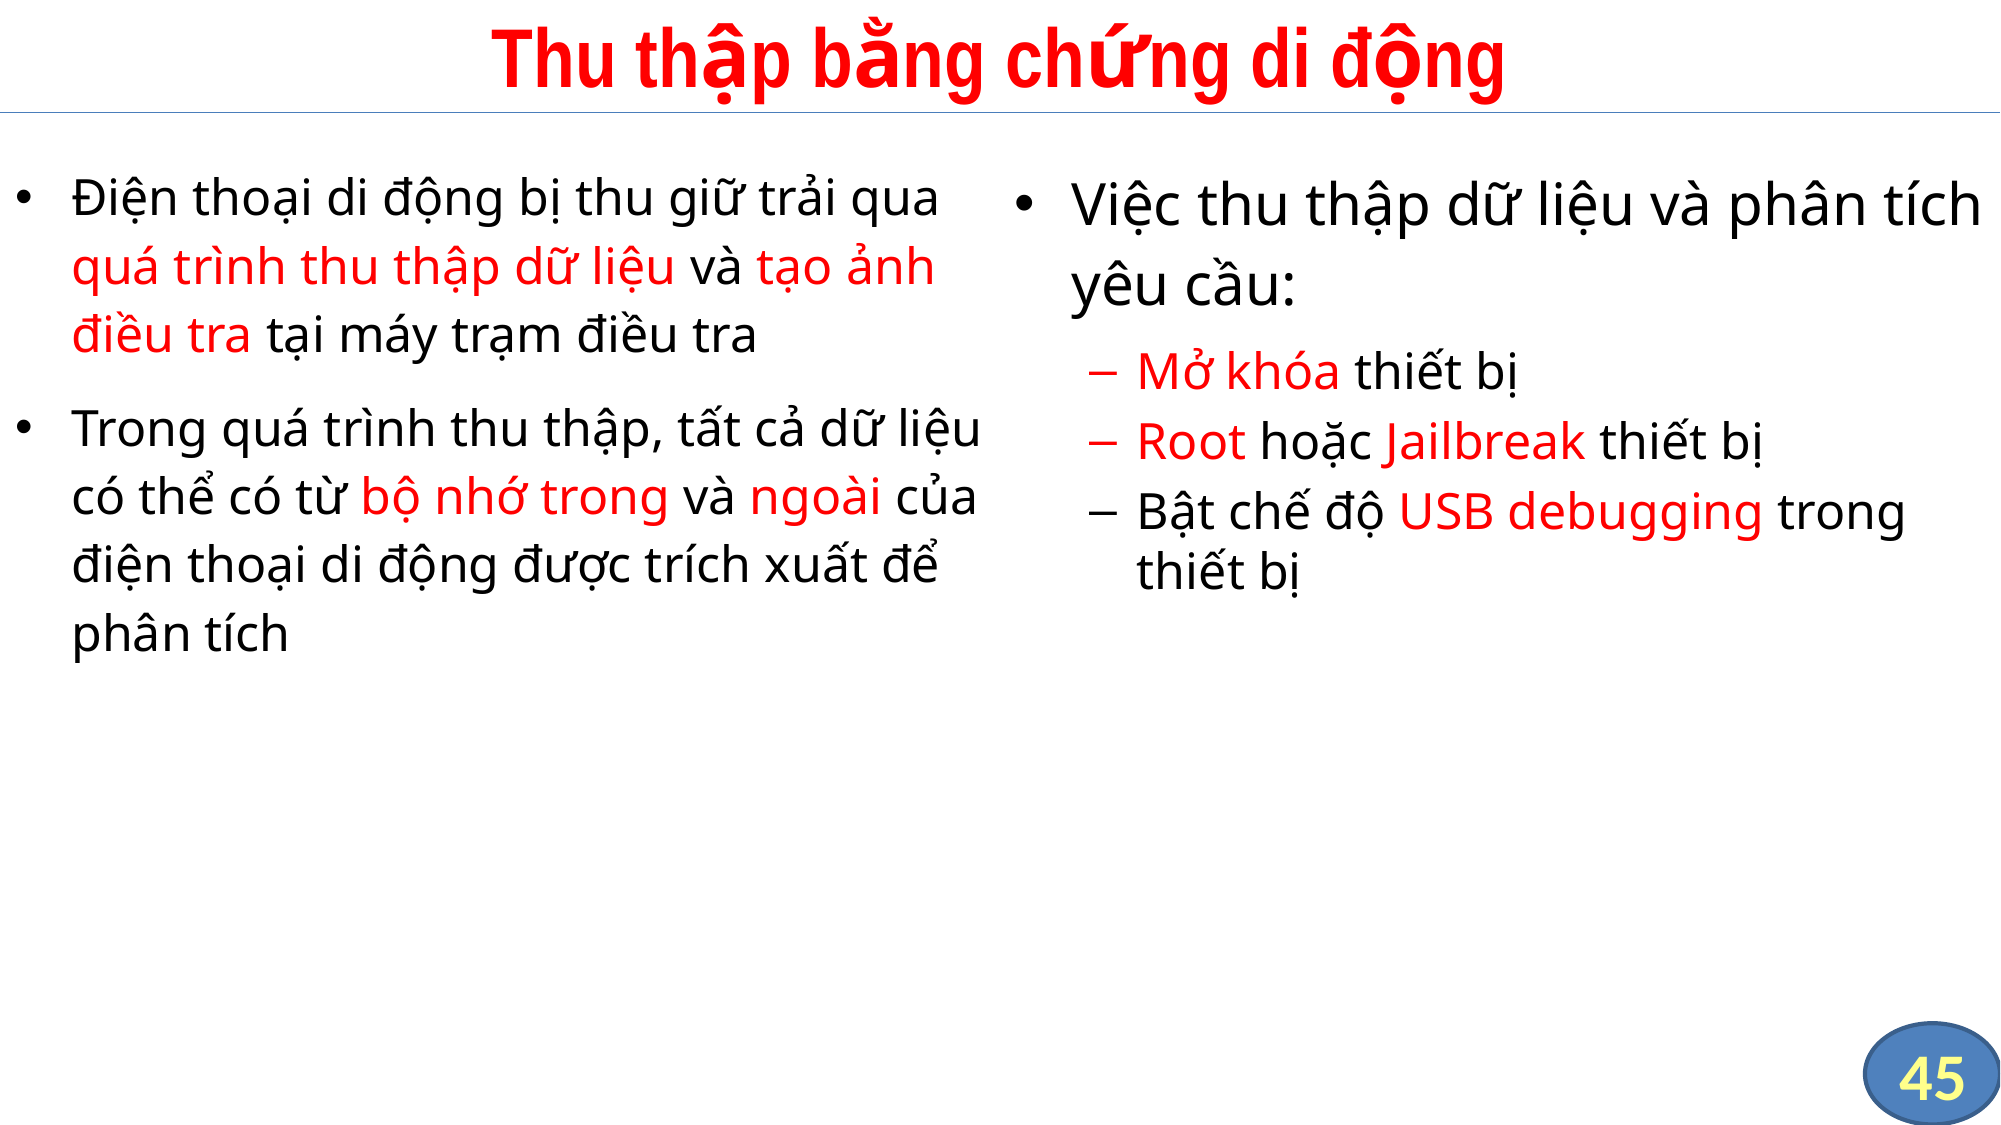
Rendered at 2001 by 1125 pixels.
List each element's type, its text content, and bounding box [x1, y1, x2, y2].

text_box Việc thu thập dữ liệu và phân tích yêu cầu: Mở khóa thiết bị Root hoặc Jailbreak thiết bị Bật chế độ USB debugging trong thiết bị [999, 149, 2000, 788]
title Thu thập bằng chứng di động [0, 0, 2000, 113]
list Điện thoại di động bị thu giữ trải qua quá trình thu thập dữ liệu và tạo ảnh điều tra tại máy trạm điều tra Trong quá trình thu thập, tất cả dữ liệu có thể có từ bộ nhớ trong và ngoài của điện thoại di động được trích xuất để phân tích [0, 149, 999, 788]
slide_number 45 [1866, 1023, 2000, 1125]
